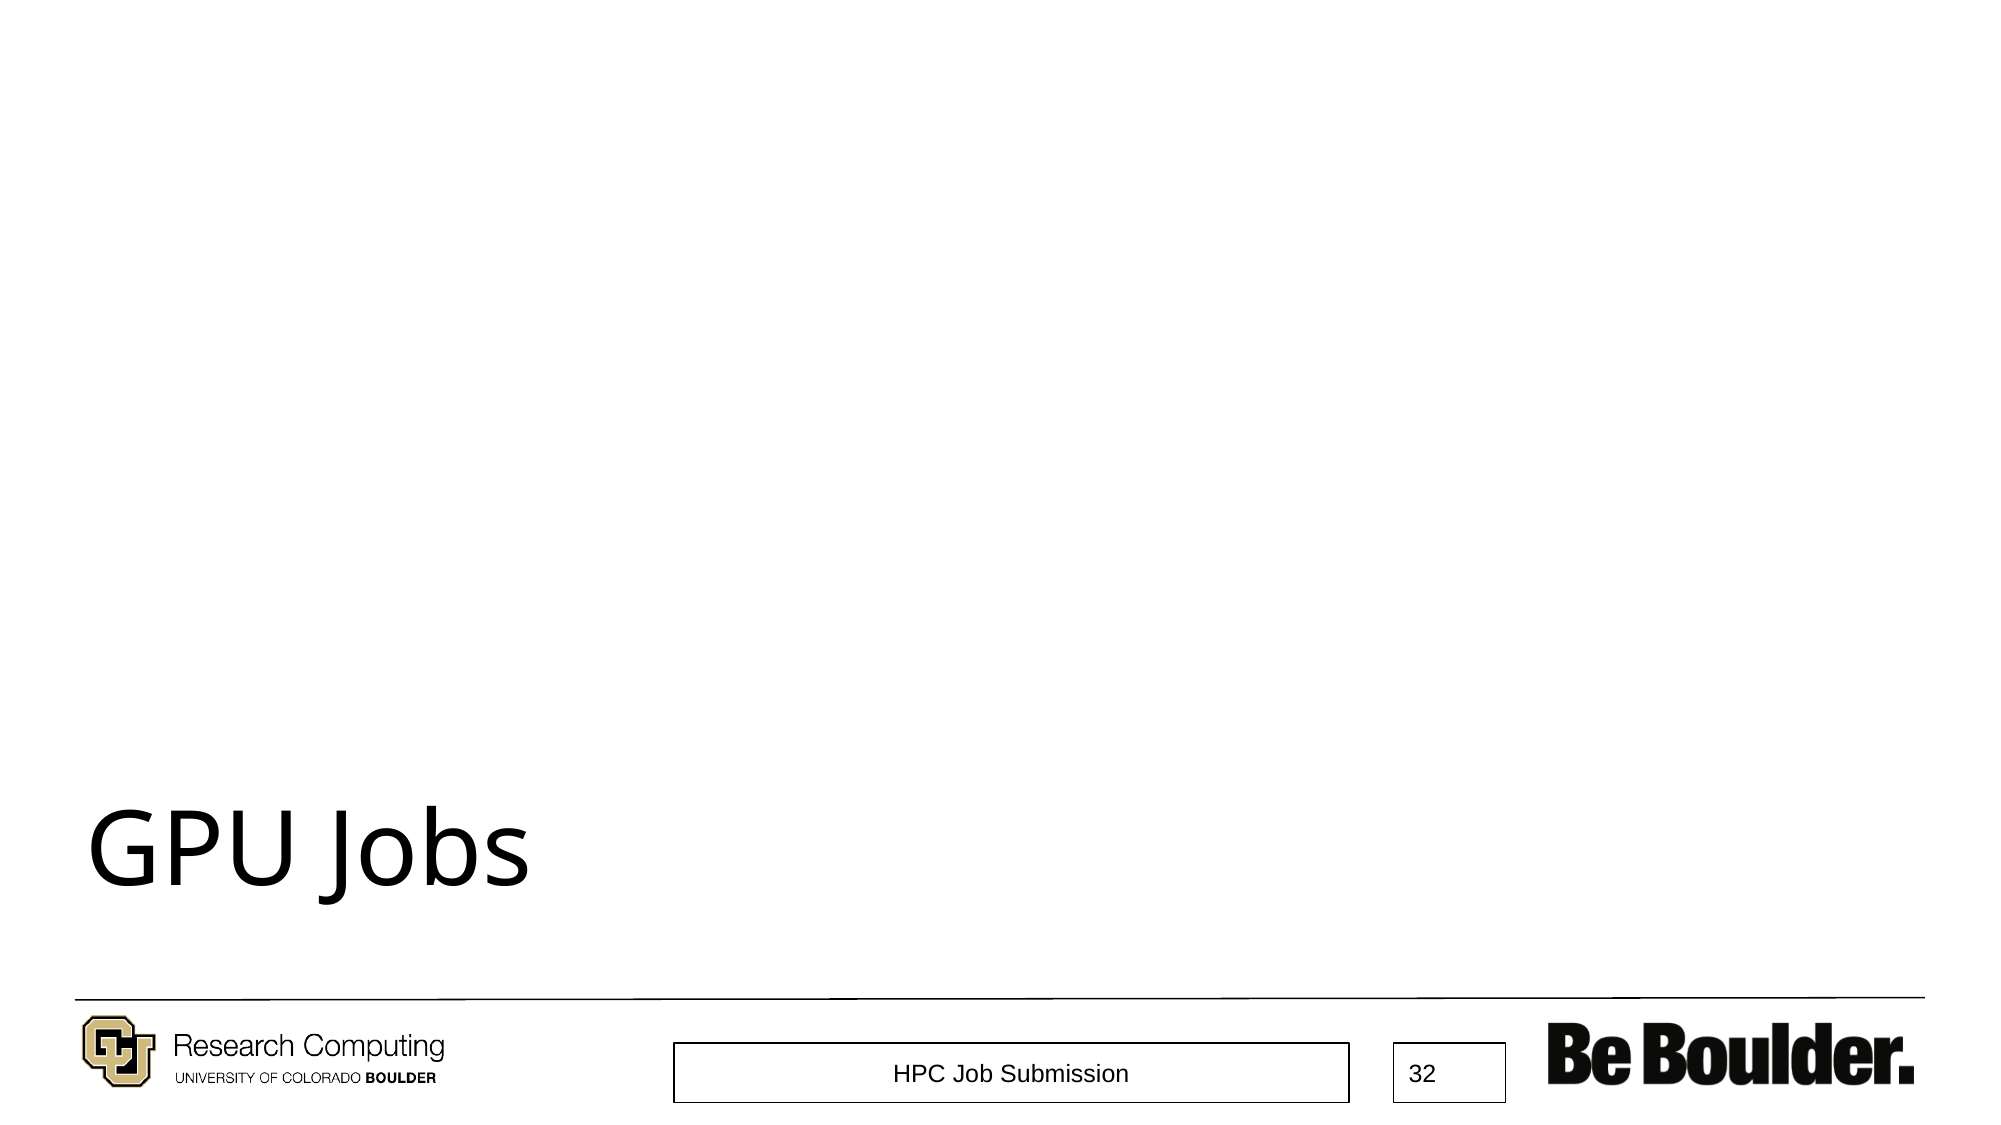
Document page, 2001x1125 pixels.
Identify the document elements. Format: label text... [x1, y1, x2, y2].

title GPU Jobs [70, 743, 1796, 961]
picture [81, 1015, 444, 1088]
picture [1524, 1015, 1938, 1088]
slide_number 32 [1393, 1042, 1506, 1103]
footer HPC Job Submission [673, 1042, 1350, 1103]
